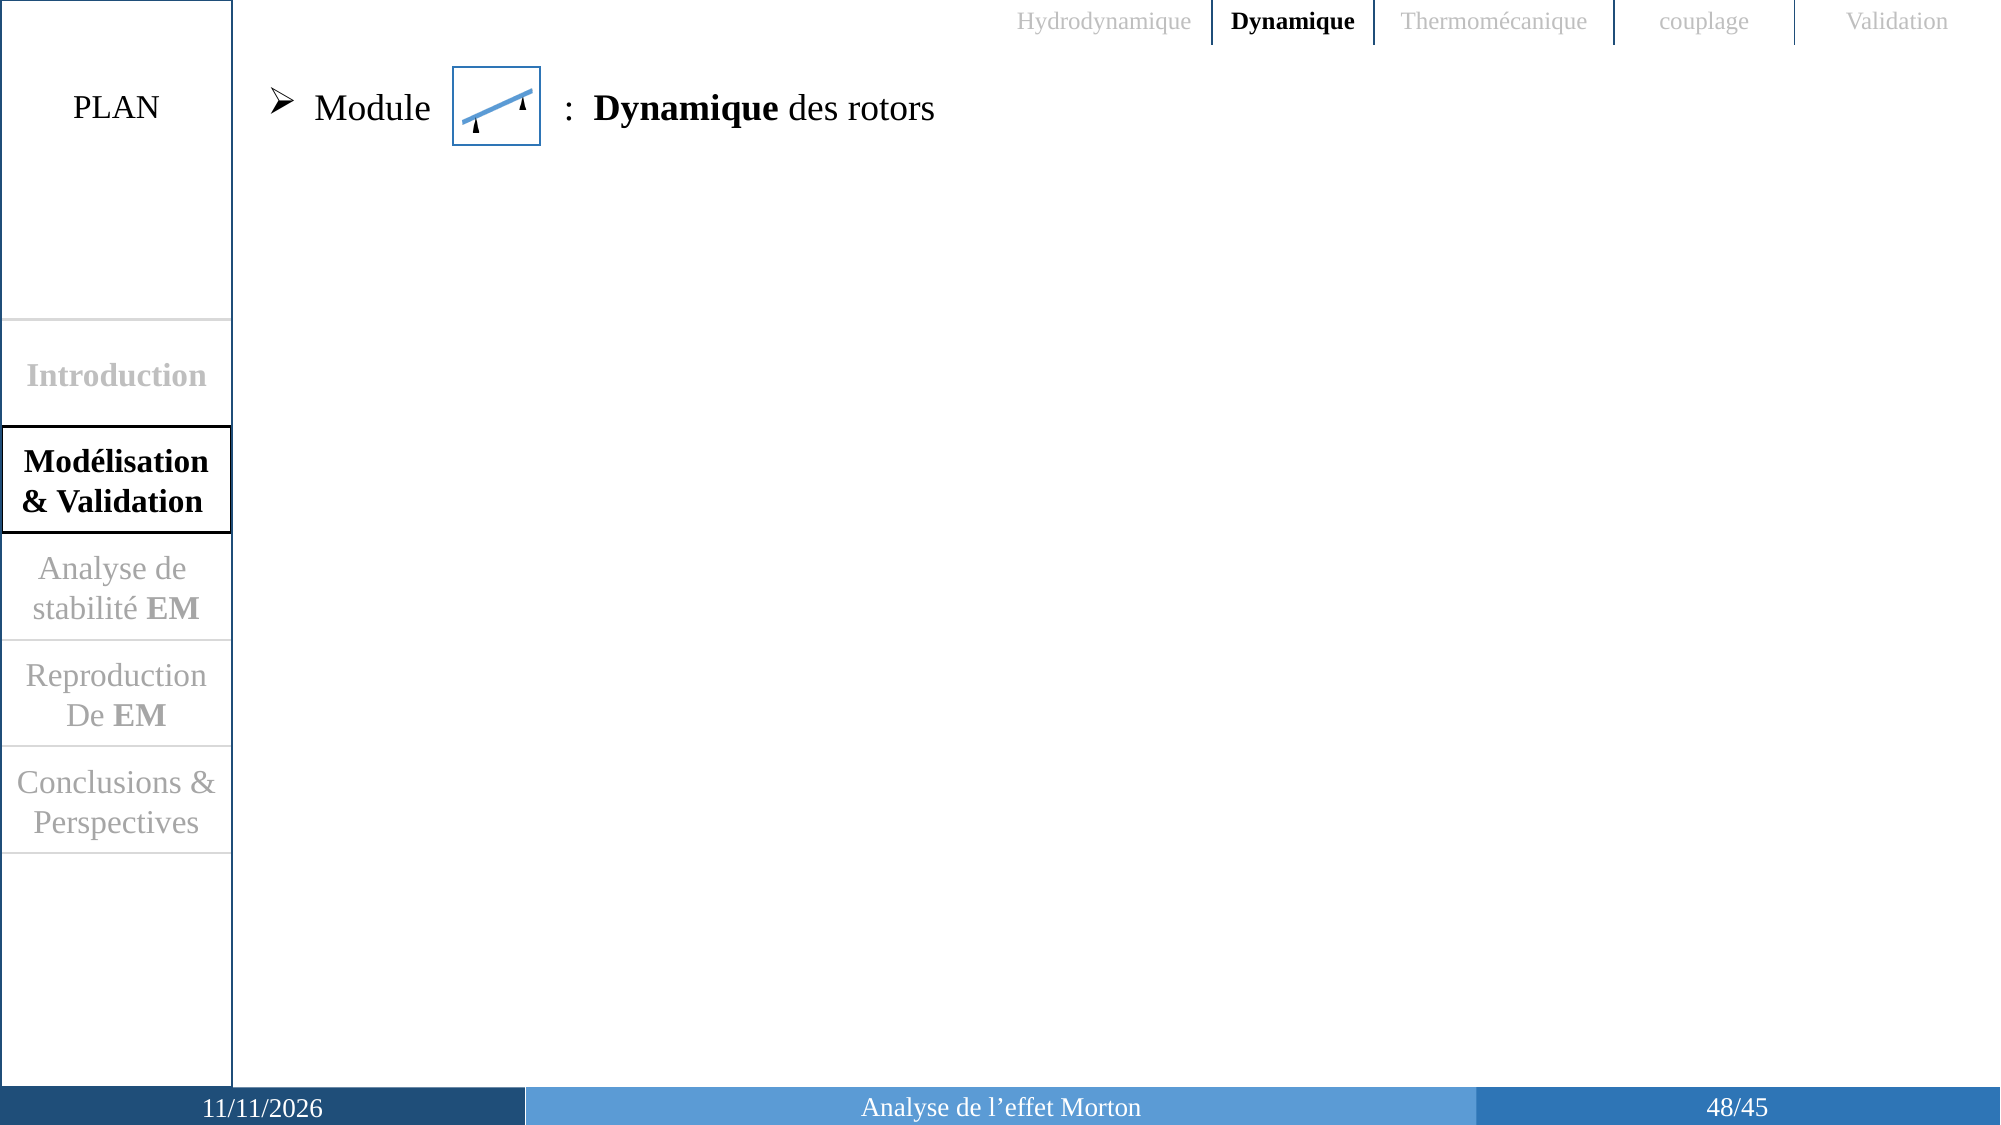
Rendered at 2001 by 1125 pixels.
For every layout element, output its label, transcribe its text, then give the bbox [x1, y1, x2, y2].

table_header couplage [1615, 0, 1794, 45]
table_header Thermomécanique [1375, 0, 1613, 45]
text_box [452, 66, 540, 146]
text_box Module : Dynamique des rotors [252, 75, 452, 136]
table_header Dynamique [1213, 0, 1373, 45]
table_header Validation [1795, 0, 2000, 45]
text_box Module : Dynamique des rotors [541, 75, 959, 136]
text_box [0, 0, 233, 1087]
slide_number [0, 1087, 525, 1125]
slide_number 48/45 [1477, 1087, 2000, 1125]
table_header Hydrodynamique [996, 0, 1211, 45]
footer Analyse de l’effet Morton [526, 1087, 1477, 1125]
